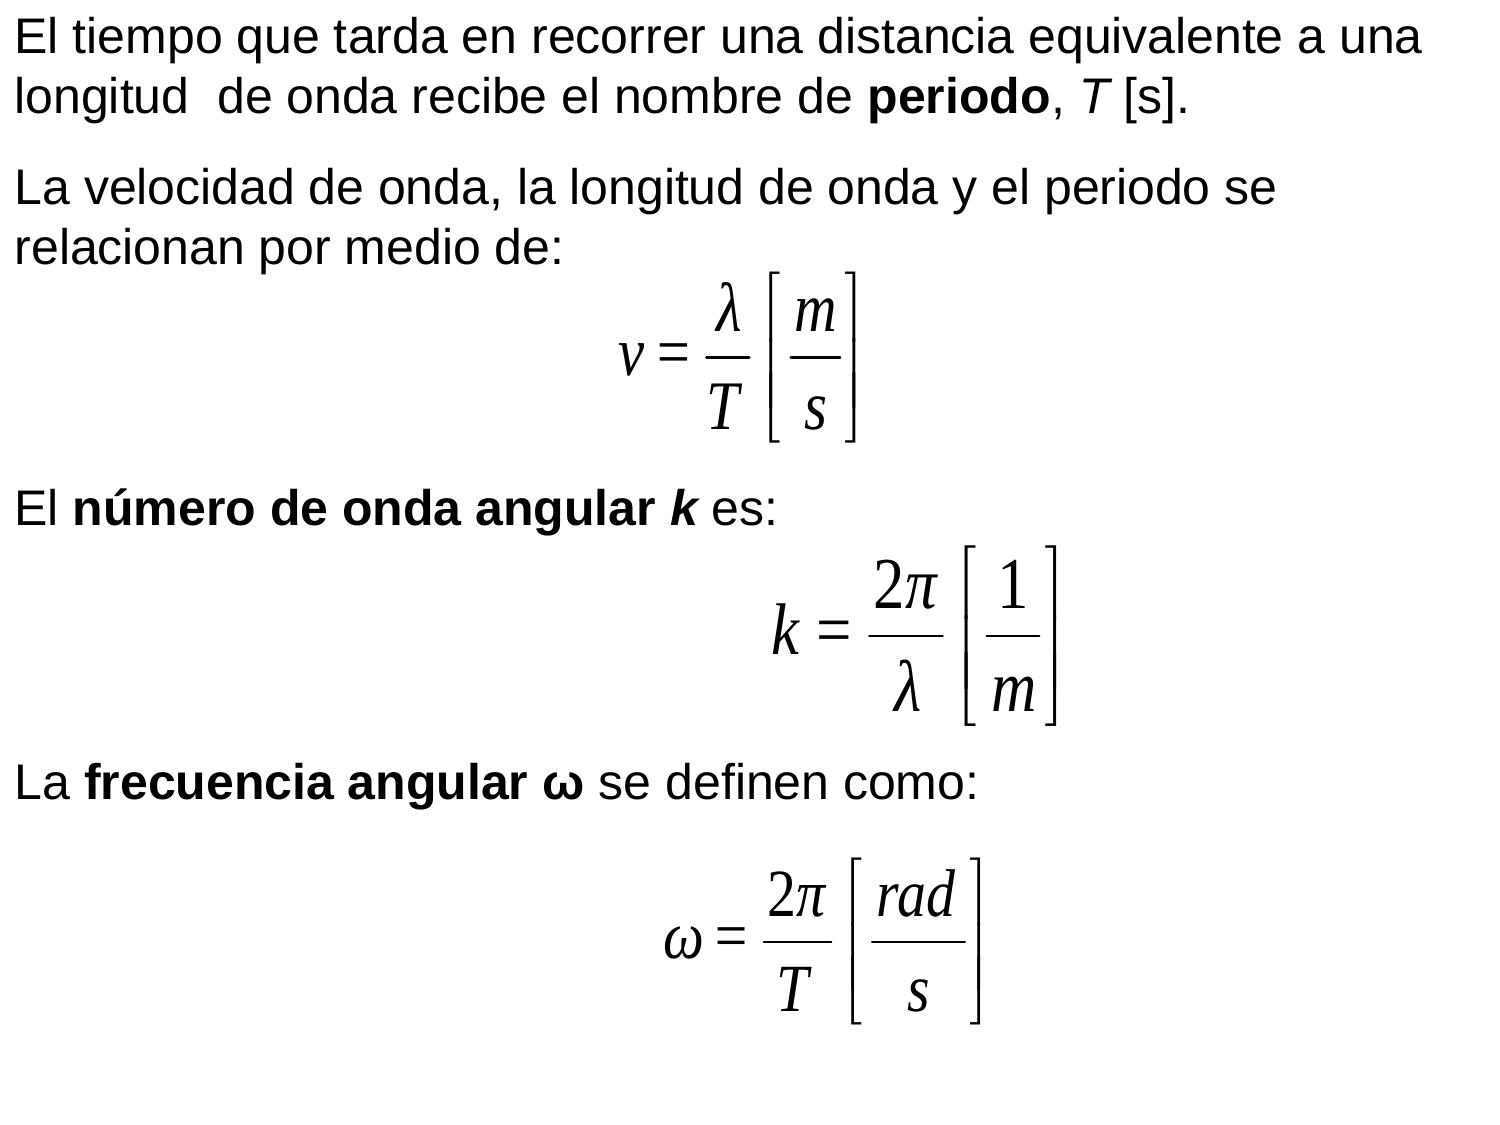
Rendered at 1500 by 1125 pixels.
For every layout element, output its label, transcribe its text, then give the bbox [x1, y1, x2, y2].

text_box El número de onda angular k es: La frecuencia angular ω se definen como: [0, 468, 1438, 818]
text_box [761, 532, 1081, 740]
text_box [609, 258, 881, 457]
text_box El tiempo que tarda en recorrer una distancia equivalente a una longitud de onda recibe el nombre de periodo, T [s]. La velocidad de onda, la longitud de onda y el periodo se relacionan por medio de: [0, 0, 1500, 283]
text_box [655, 845, 1004, 1038]
